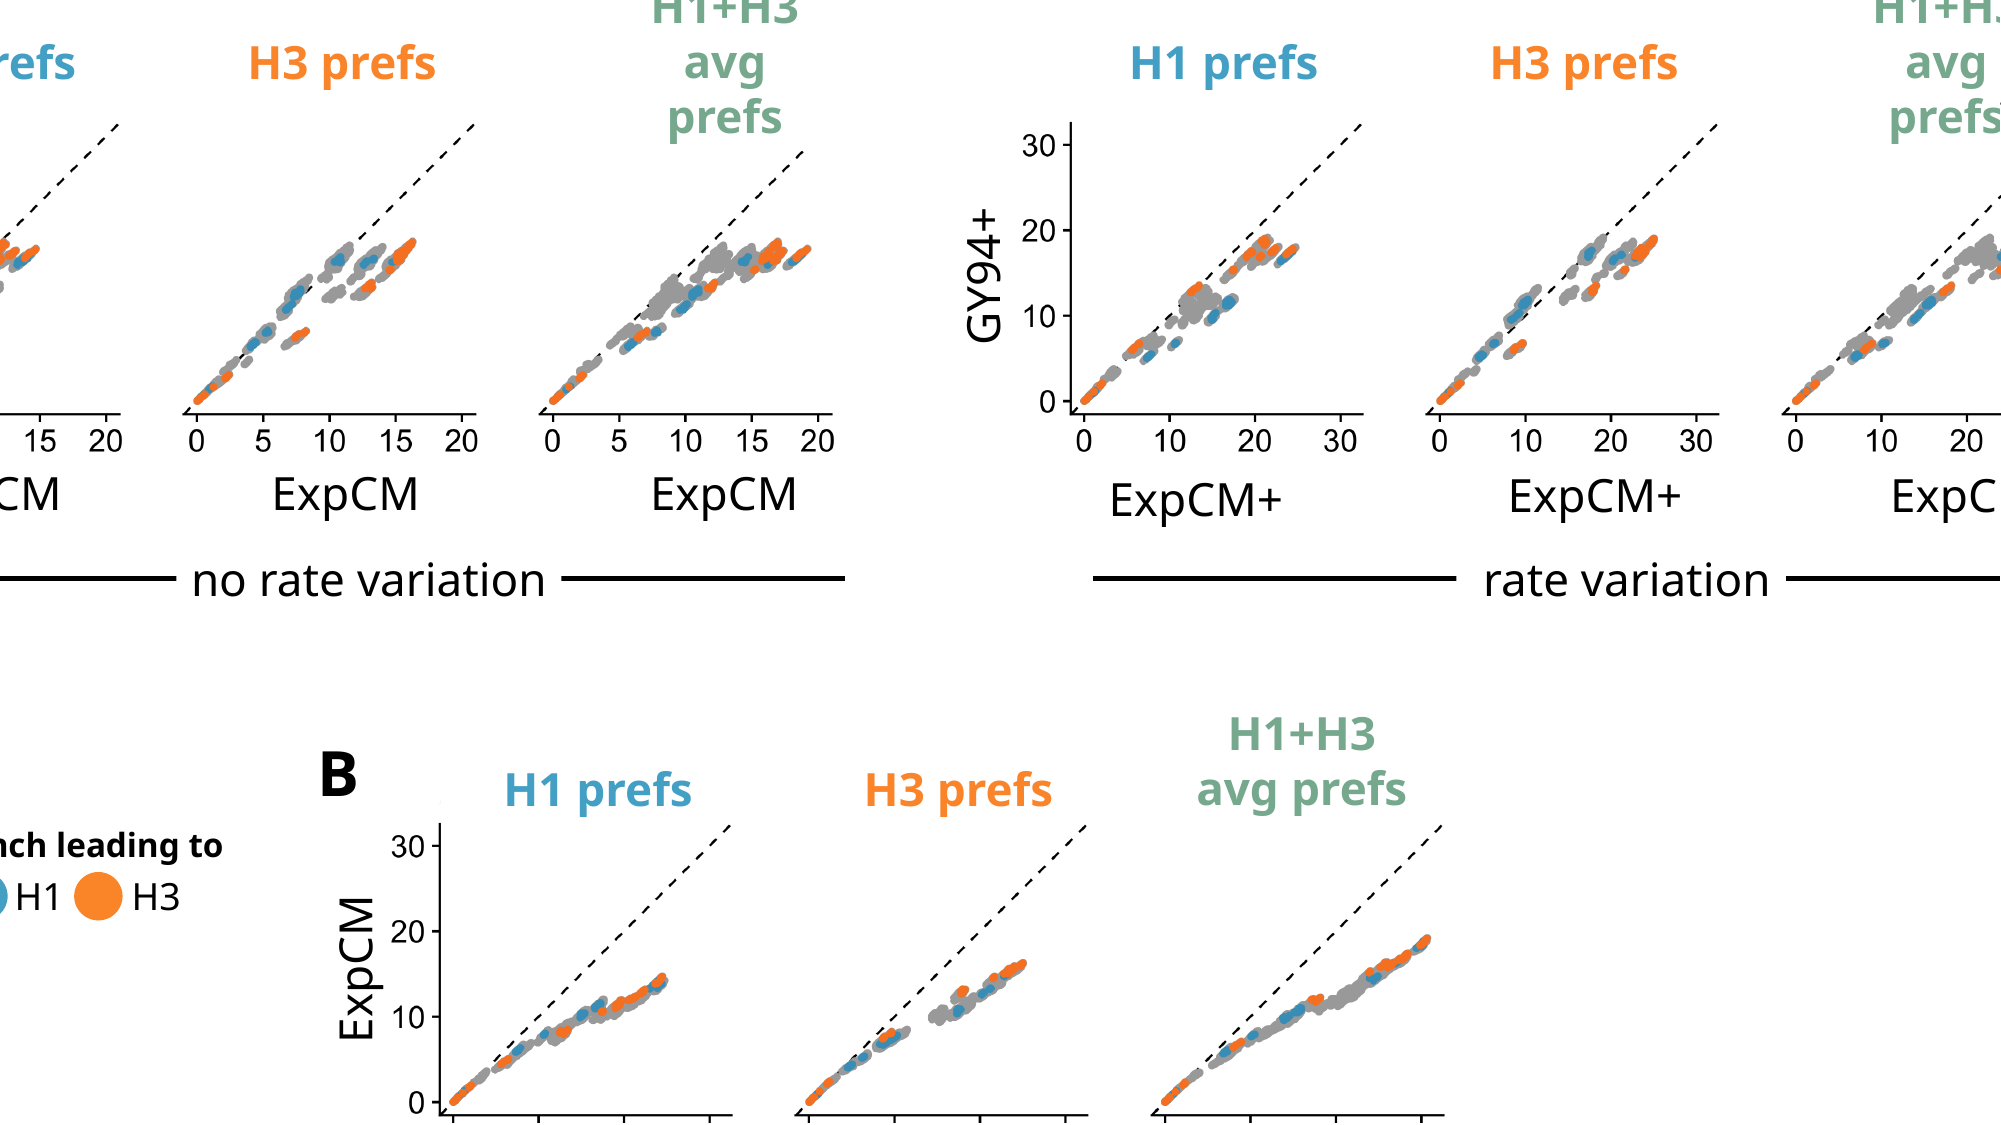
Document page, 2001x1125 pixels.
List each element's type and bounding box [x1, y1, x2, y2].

text_box [0, 0, 2000, 1125]
